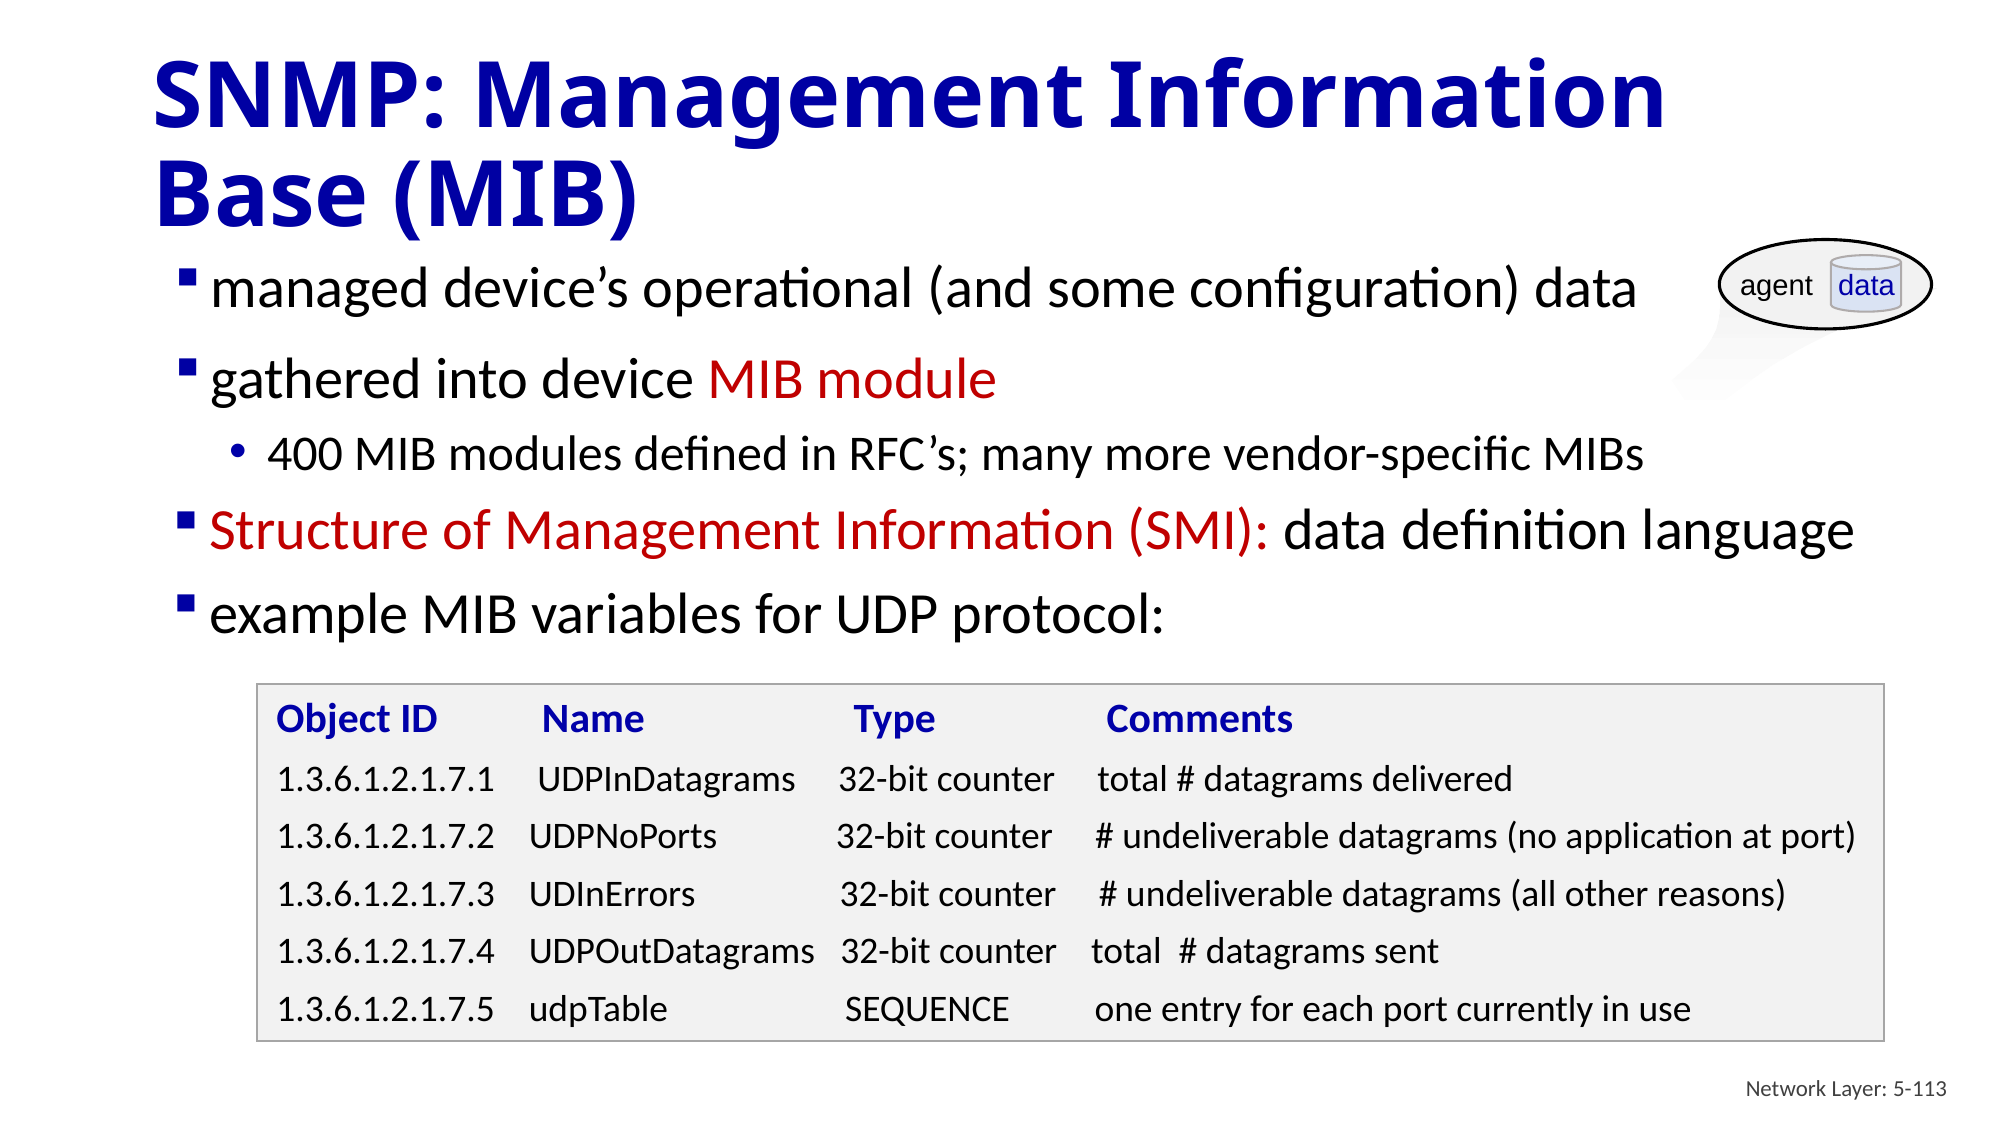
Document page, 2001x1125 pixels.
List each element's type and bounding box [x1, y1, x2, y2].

text_box [136, 491, 1903, 657]
text_box [1671, 239, 1937, 421]
title [137, 74, 1863, 221]
list [138, 241, 1905, 512]
text_box [256, 683, 1903, 1041]
slide_number [1512, 1056, 1963, 1117]
